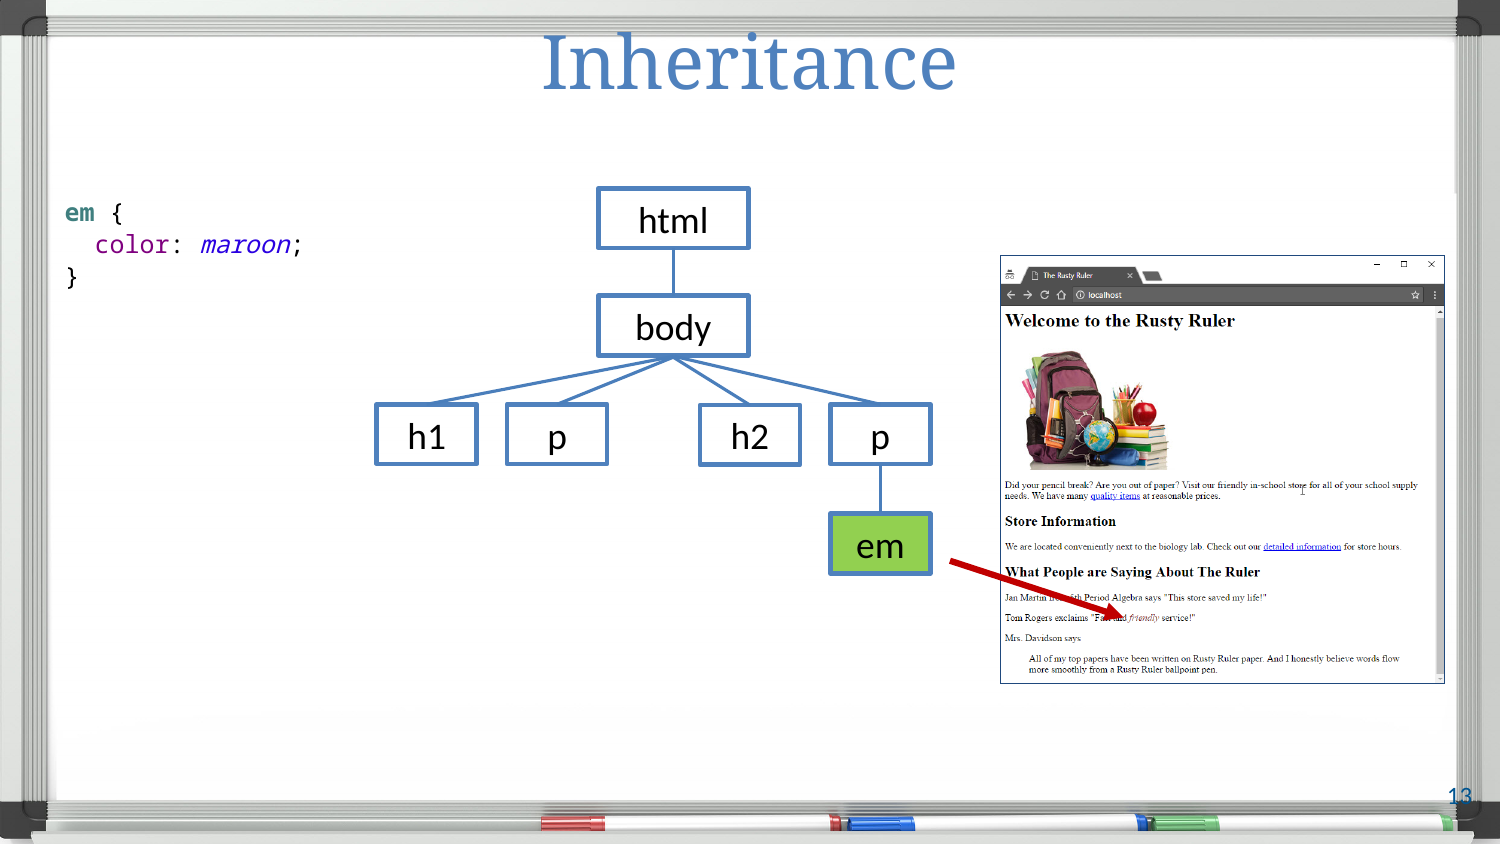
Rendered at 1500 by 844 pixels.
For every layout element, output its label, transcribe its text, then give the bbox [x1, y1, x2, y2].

title Inheritance [12, 9, 1488, 110]
text_box html [598, 188, 749, 248]
text_box em { color: maroon; } [49, 186, 563, 330]
text_box h1 [376, 404, 477, 464]
slide_number 13 [1387, 771, 1488, 817]
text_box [949, 560, 1124, 618]
picture [0, 0, 1500, 844]
text_box body [598, 295, 749, 354]
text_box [556, 356, 670, 405]
text_box h2 [699, 413, 800, 465]
text_box p [507, 413, 608, 464]
text_box p [830, 404, 931, 464]
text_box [426, 356, 555, 405]
text_box em [830, 513, 931, 574]
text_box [674, 356, 881, 405]
